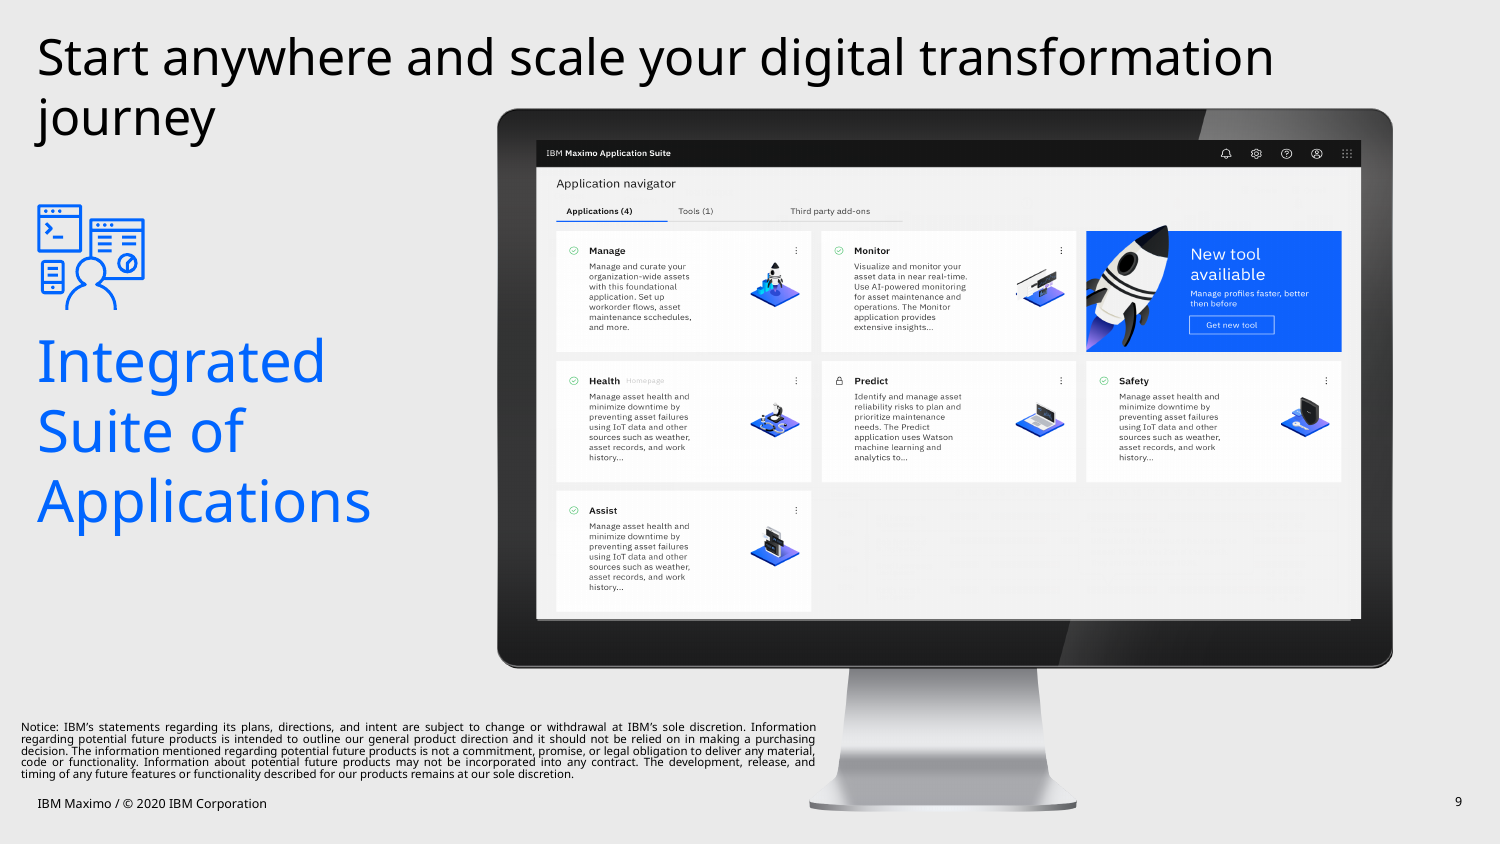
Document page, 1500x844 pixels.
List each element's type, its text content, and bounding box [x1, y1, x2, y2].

title Start anywhere and scale your digital transformation journey [0, 0, 1479, 191]
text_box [37, 204, 145, 311]
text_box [441, 28, 1456, 844]
footer IBM Maximo / © 2020 IBM Corporation [37, 791, 436, 815]
text_box Integrated Suite of Applications [37, 324, 379, 535]
text_box Notice: IBM’s statements regarding its plans, directions, and intent are subject to change or withdrawal at IBM’s sole discretion. Information regarding potential future products is intended to outline our general product direction and it should not be relied on in making a purchasing decision. The information mentioned regarding potential future products is not a commitment, promise, or legal obligation to deliver any material, code or functionality. Information about potential future products may not be incorporated into any contract. The development, release, and timing of any future features or functionality described for our products remains at our sole discretion. [6, 714, 436, 789]
